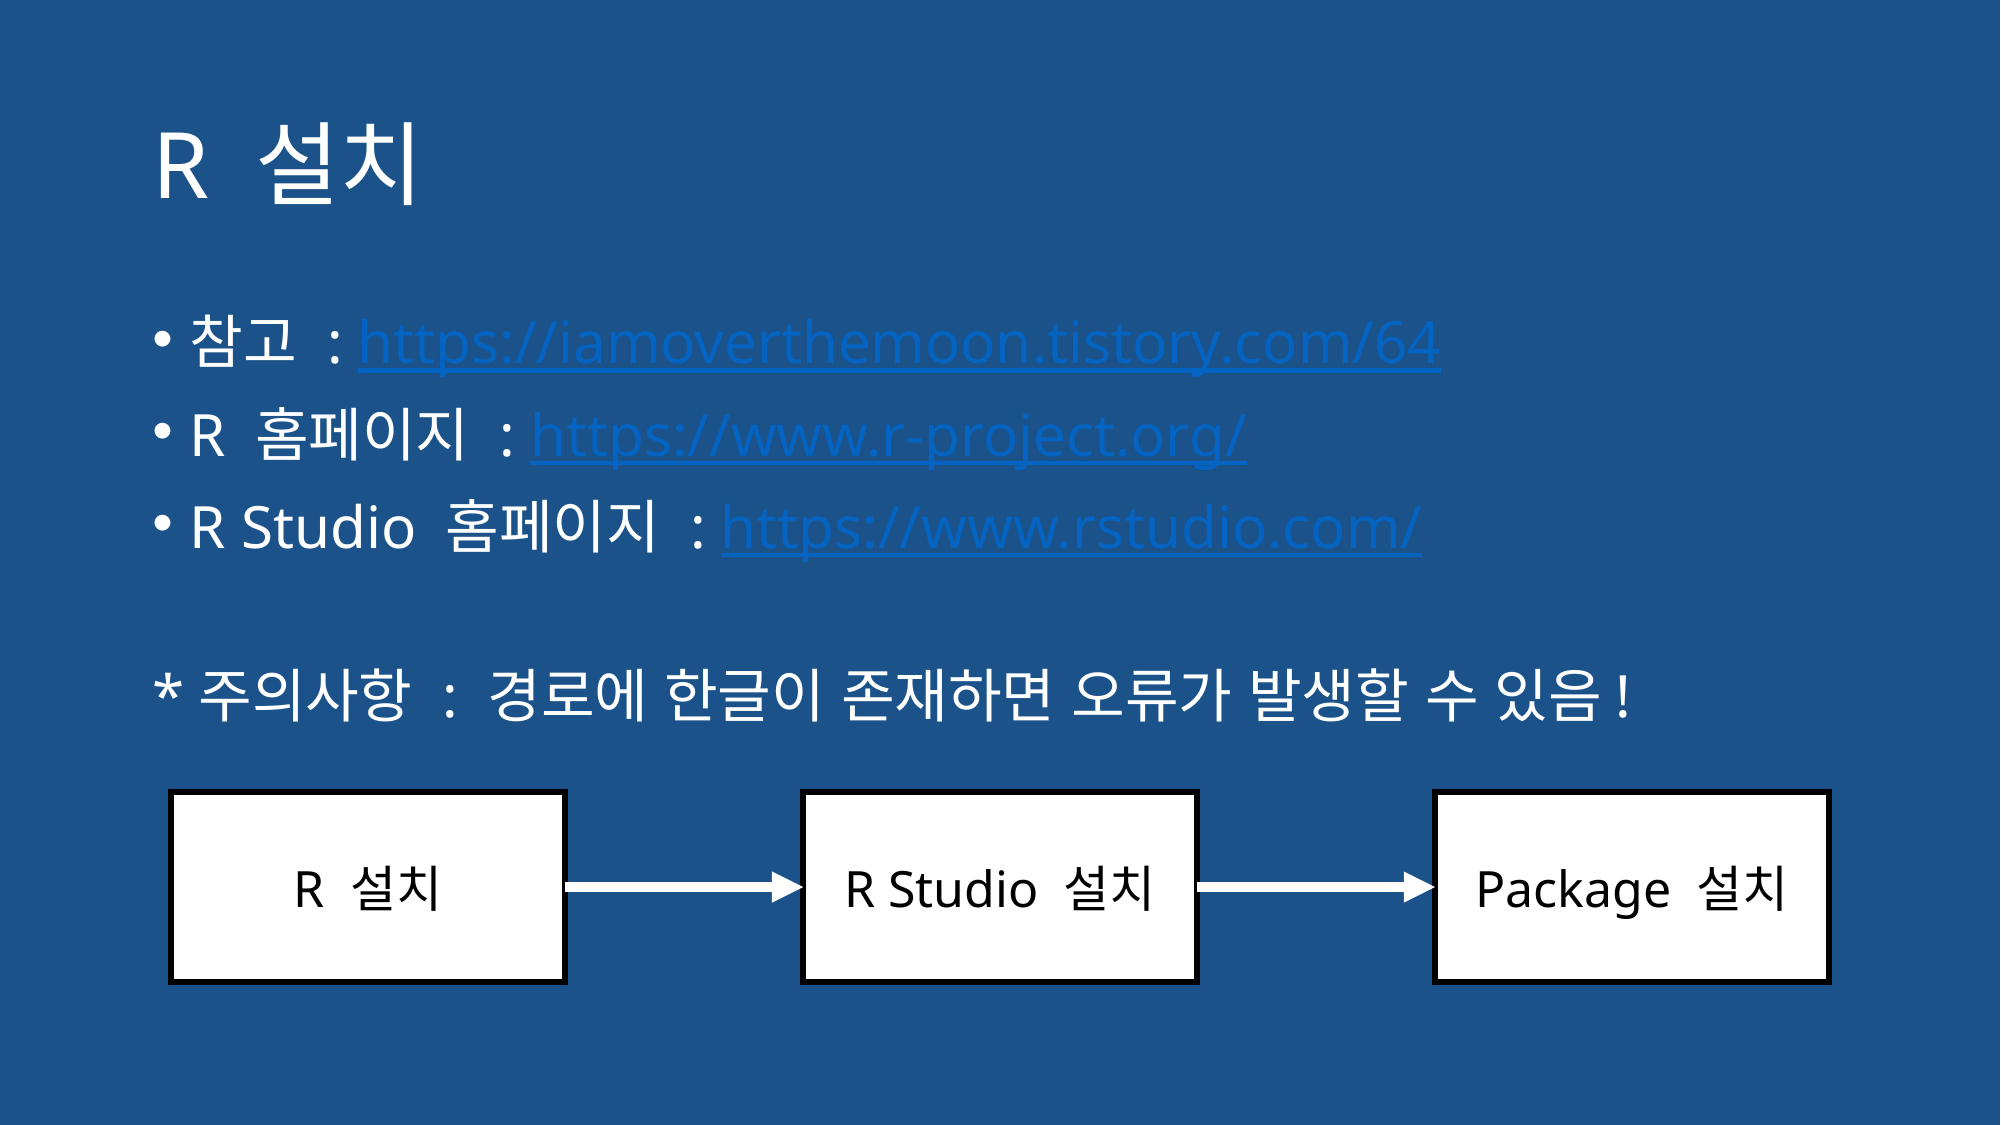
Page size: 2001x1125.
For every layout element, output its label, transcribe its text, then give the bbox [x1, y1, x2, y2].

text_box Package 설치 [1434, 791, 1830, 983]
text_box R Studio 설치 [802, 791, 1198, 983]
text_box R 설치 [170, 791, 566, 983]
title R 설치 [137, 59, 1863, 278]
list 참고 : https://iamoverthemoon.tistory.com/64 R 홈페이지 : https://www.r-project.org/ R Studio 홈페이지 : https://www.rstudio.com/ *주의사항 : 경로에 한글이 존재하면 오류가 발생할 수 있음! [137, 299, 1863, 1014]
